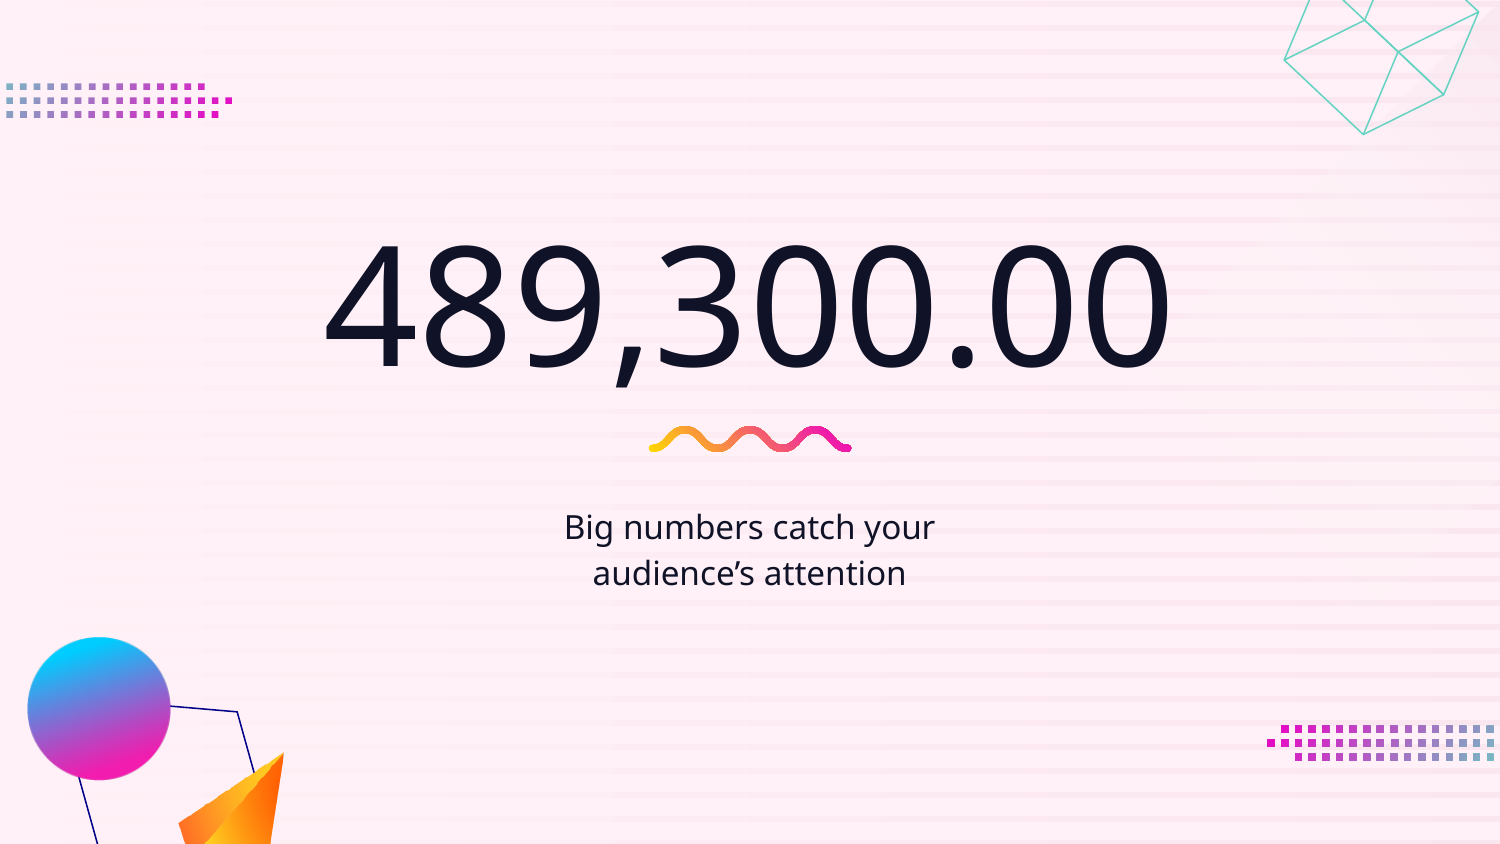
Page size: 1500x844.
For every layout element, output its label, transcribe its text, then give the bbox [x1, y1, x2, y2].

picture [178, 752, 284, 844]
subtitle Big numbers catch your audience’s attention [509, 485, 991, 593]
picture [27, 637, 171, 781]
text_box [648, 426, 852, 452]
title 489,300.00 [240, 208, 1260, 415]
